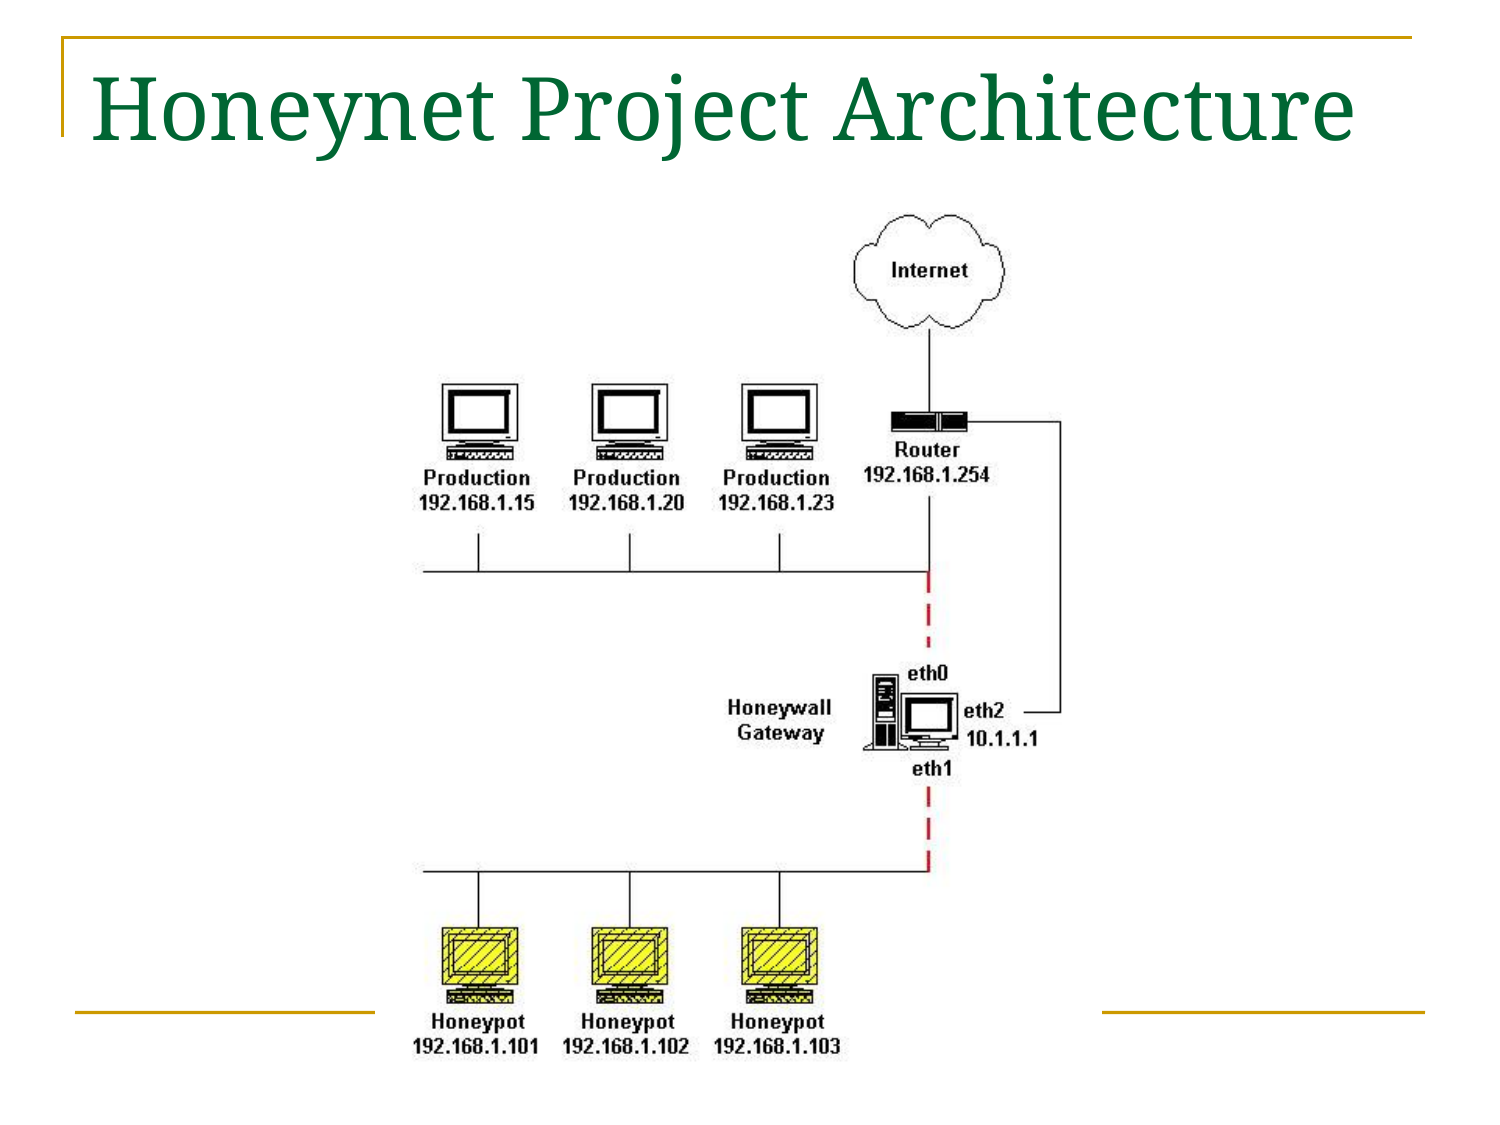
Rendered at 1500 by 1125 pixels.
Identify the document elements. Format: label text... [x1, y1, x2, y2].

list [374, 212, 1102, 1068]
title Honeynet Project Architecture [75, 45, 1425, 233]
